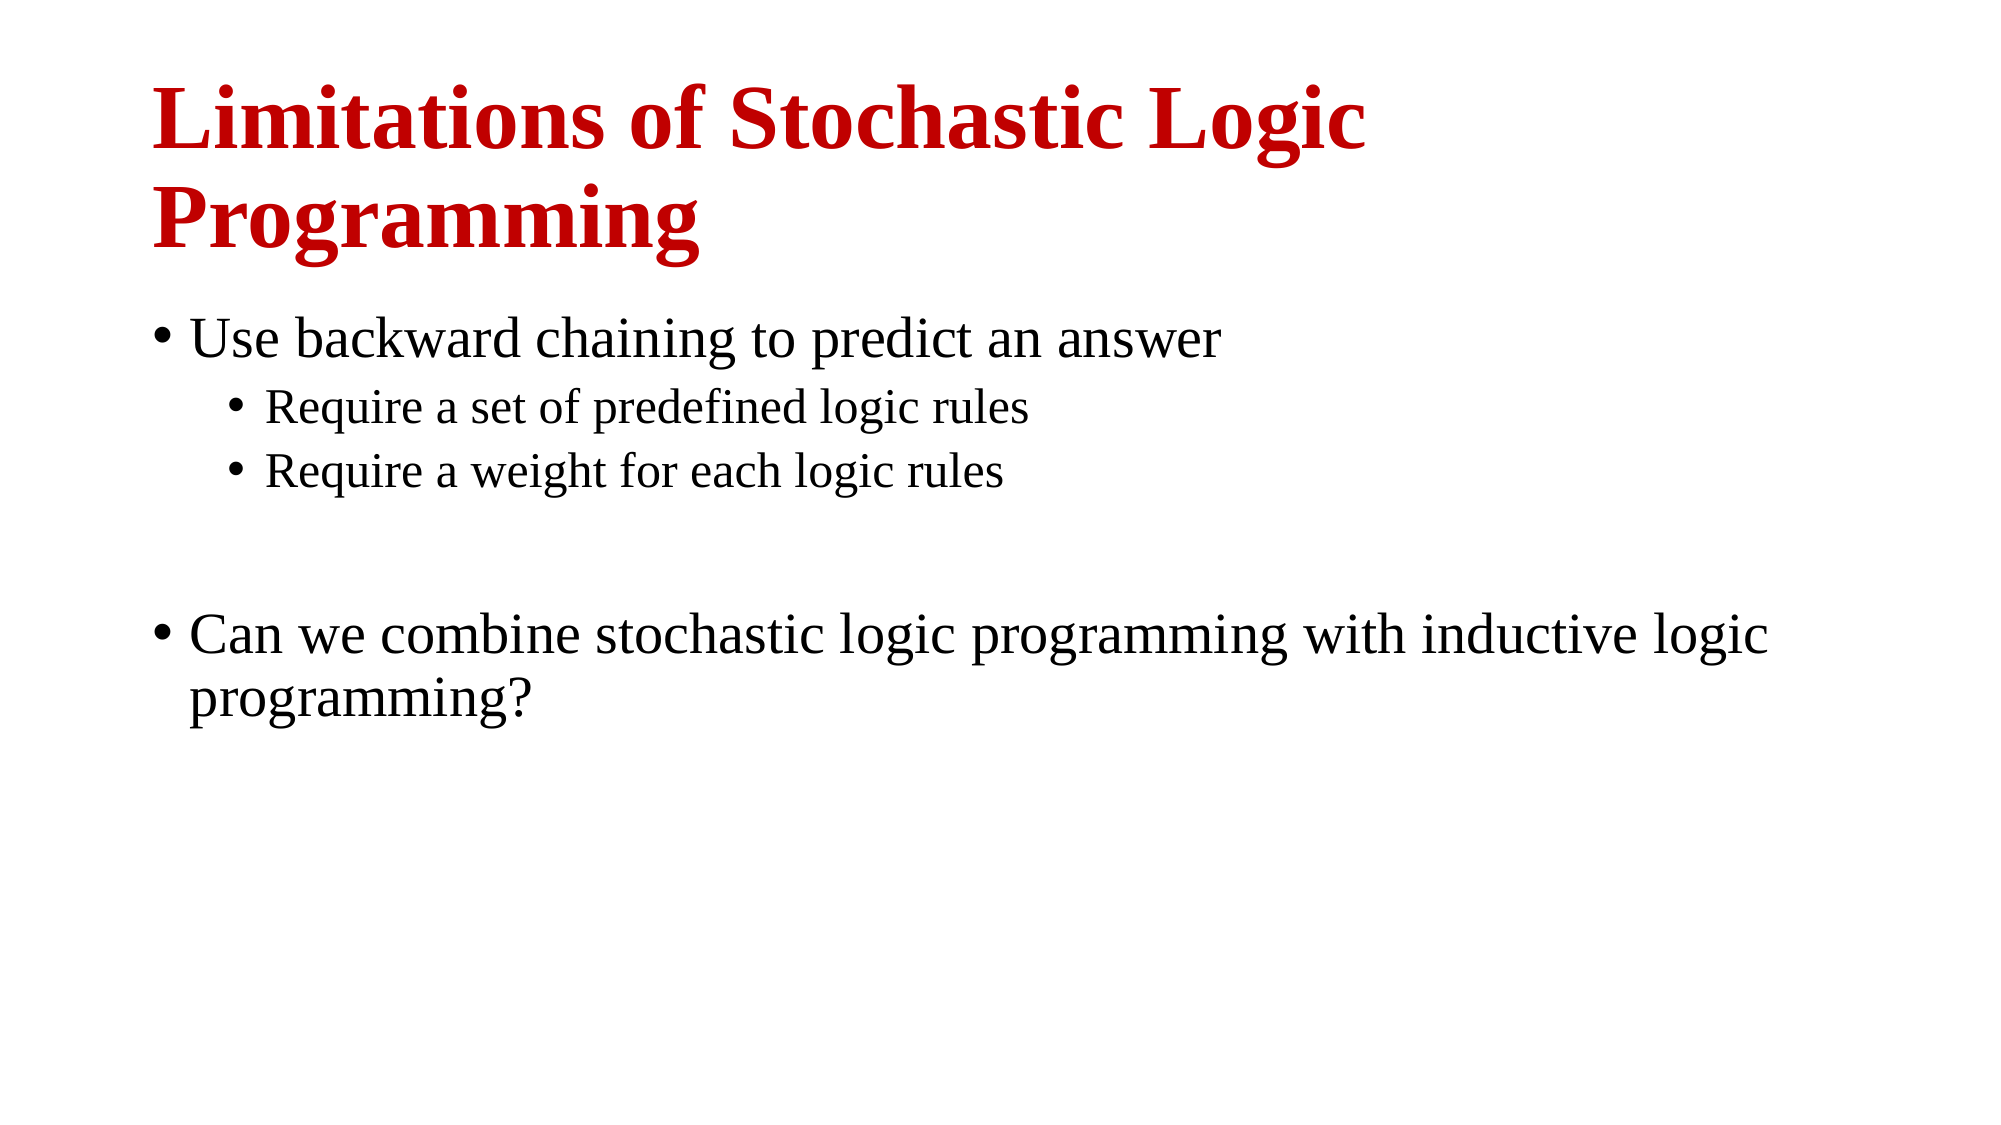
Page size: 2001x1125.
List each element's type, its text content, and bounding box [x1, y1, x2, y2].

list Use backward chaining to predict an answer Require a set of predefined logic rules Require a weight for each logic rules Can we combine stochastic logic programming with inductive logic programming? [137, 299, 1863, 1014]
title Limitations of Stochastic Logic Programming [137, 59, 1863, 278]
